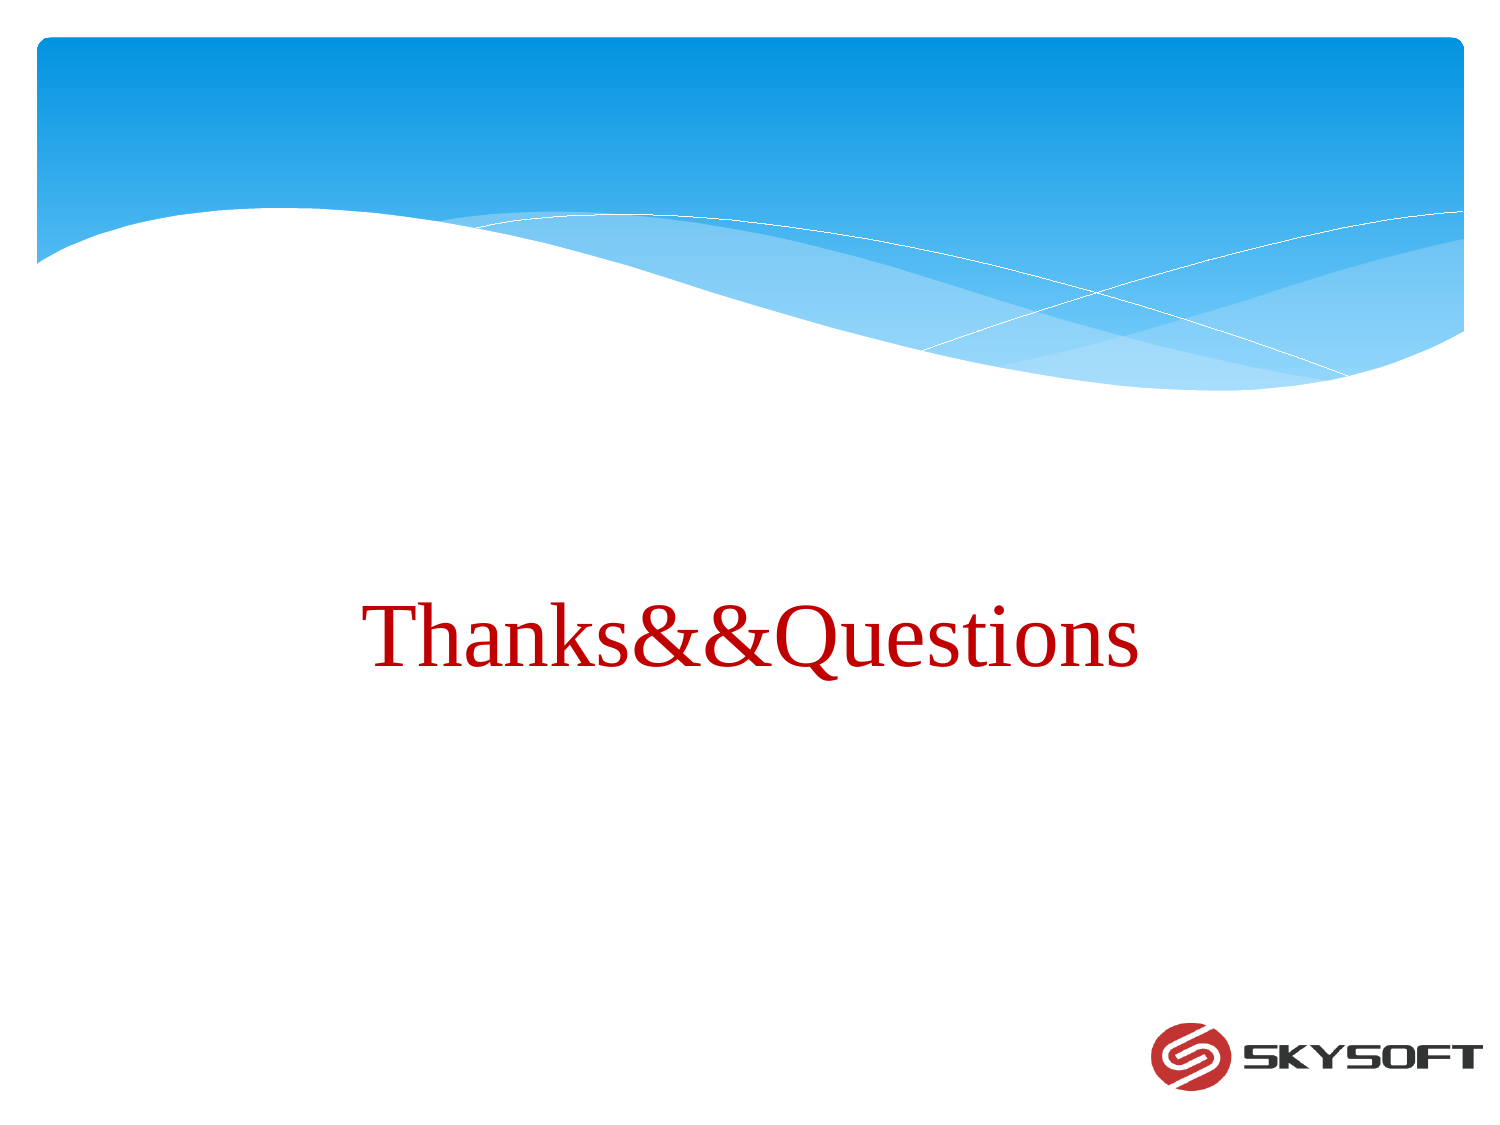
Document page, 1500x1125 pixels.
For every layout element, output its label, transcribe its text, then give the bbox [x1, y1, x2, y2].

title Thanks&&Questions [76, 527, 1427, 733]
picture [1145, 1021, 1483, 1092]
